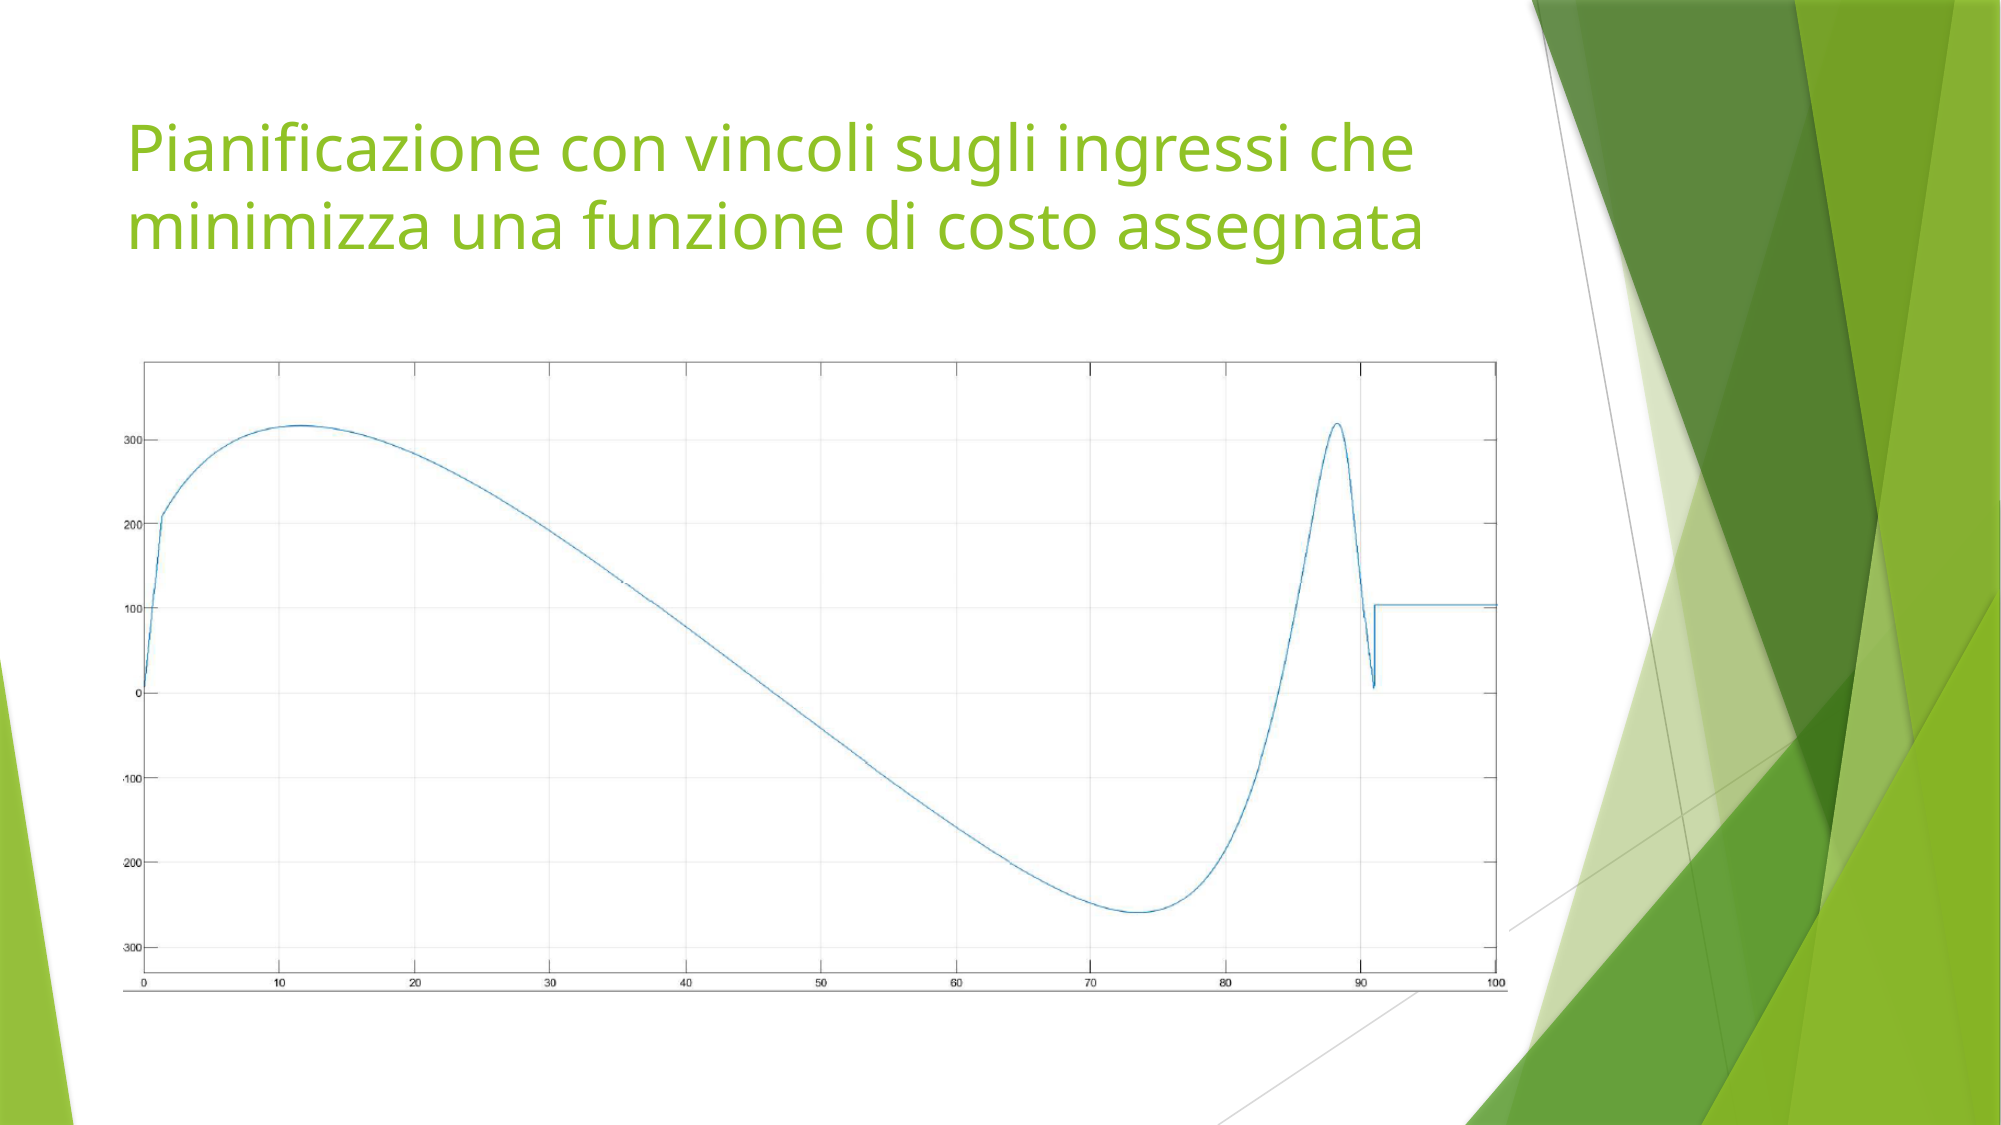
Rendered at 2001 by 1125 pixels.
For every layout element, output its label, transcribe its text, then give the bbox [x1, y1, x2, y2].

title Pianificazione con vincoli sugli ingressi che minimizza una funzione di costo assegnata [111, 99, 1522, 317]
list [123, 353, 1510, 992]
